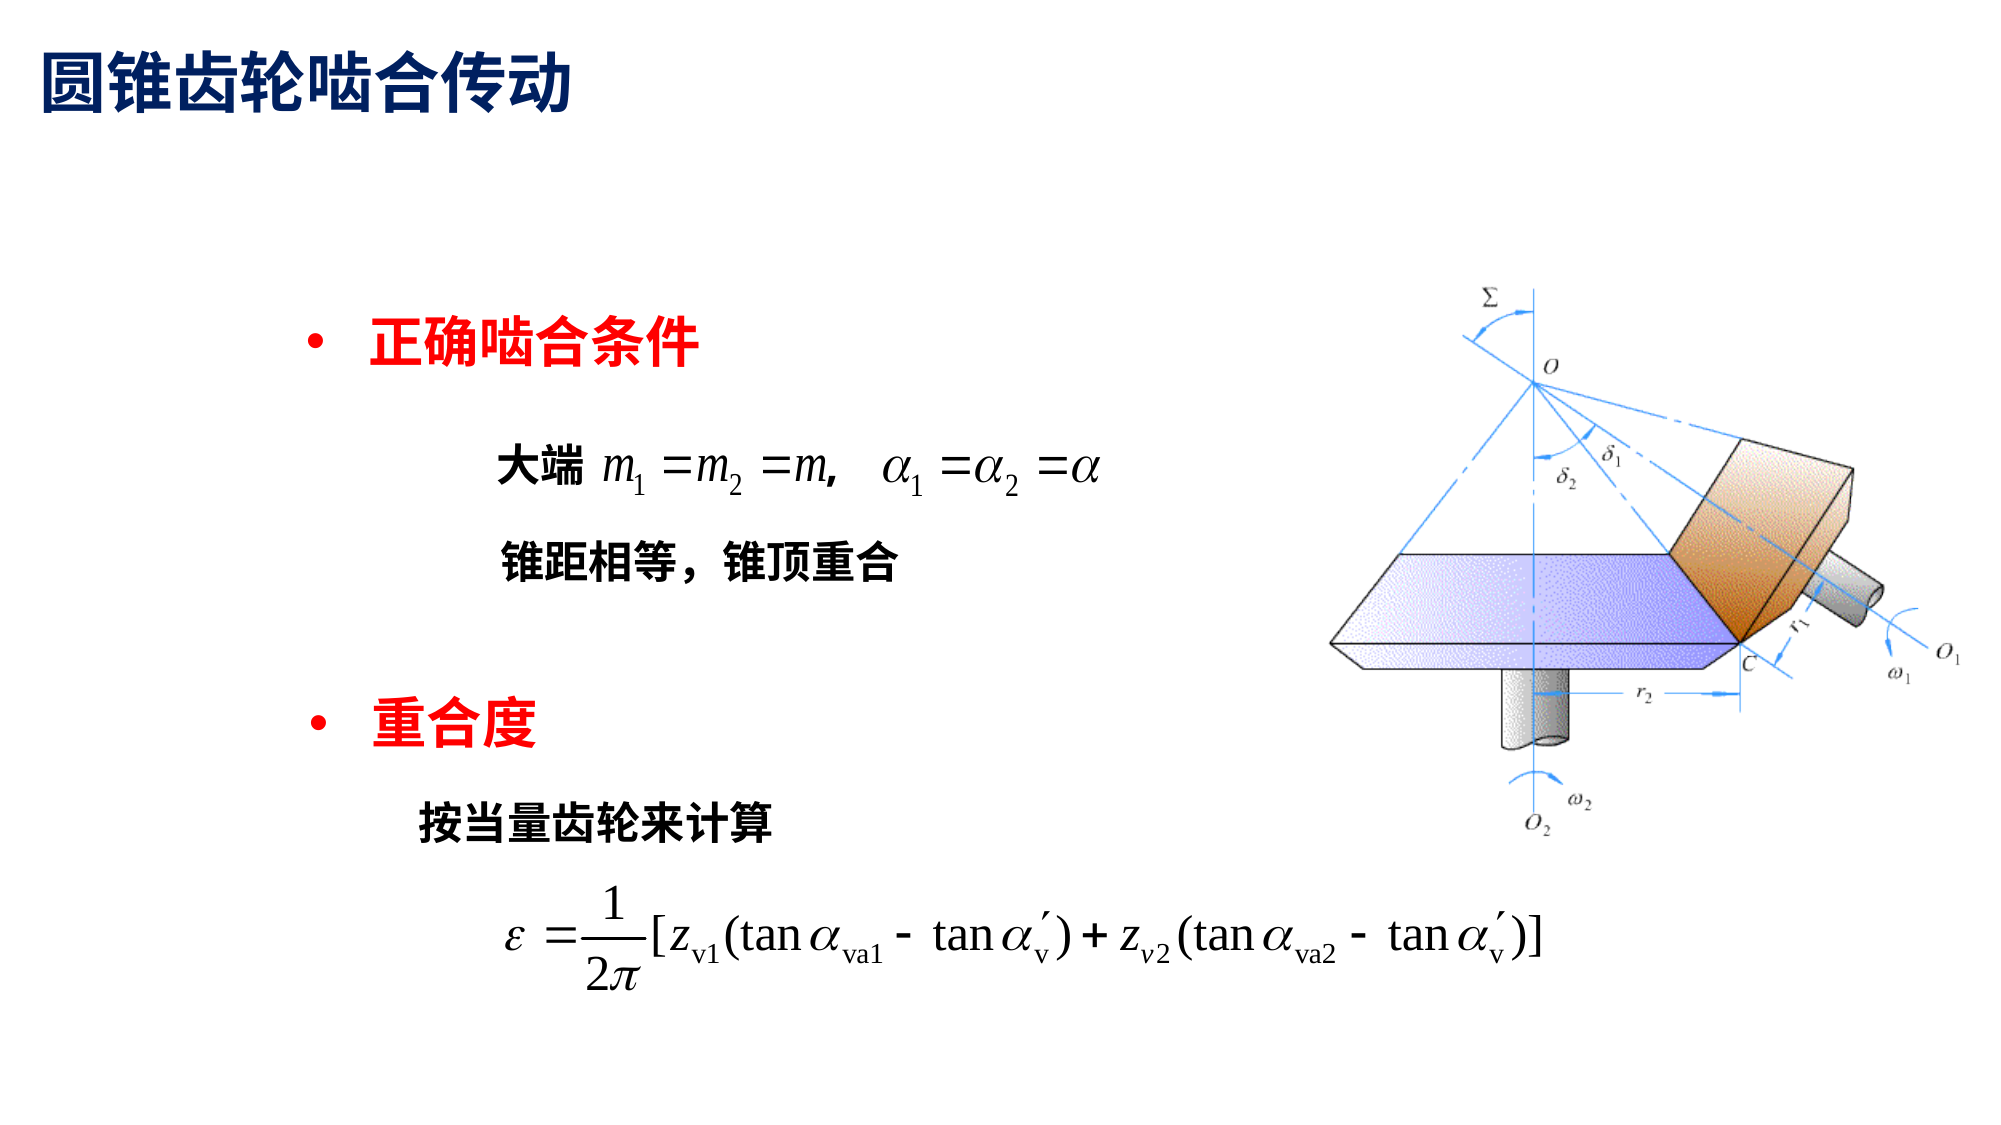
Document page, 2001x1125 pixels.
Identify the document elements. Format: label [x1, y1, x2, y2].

text_box [24, 33, 589, 129]
text_box [294, 681, 1114, 763]
text_box [495, 871, 1552, 1002]
text_box [481, 427, 1111, 507]
text_box [485, 526, 963, 595]
text_box [291, 299, 1120, 381]
picture [1314, 263, 1986, 870]
text_box [403, 787, 790, 856]
